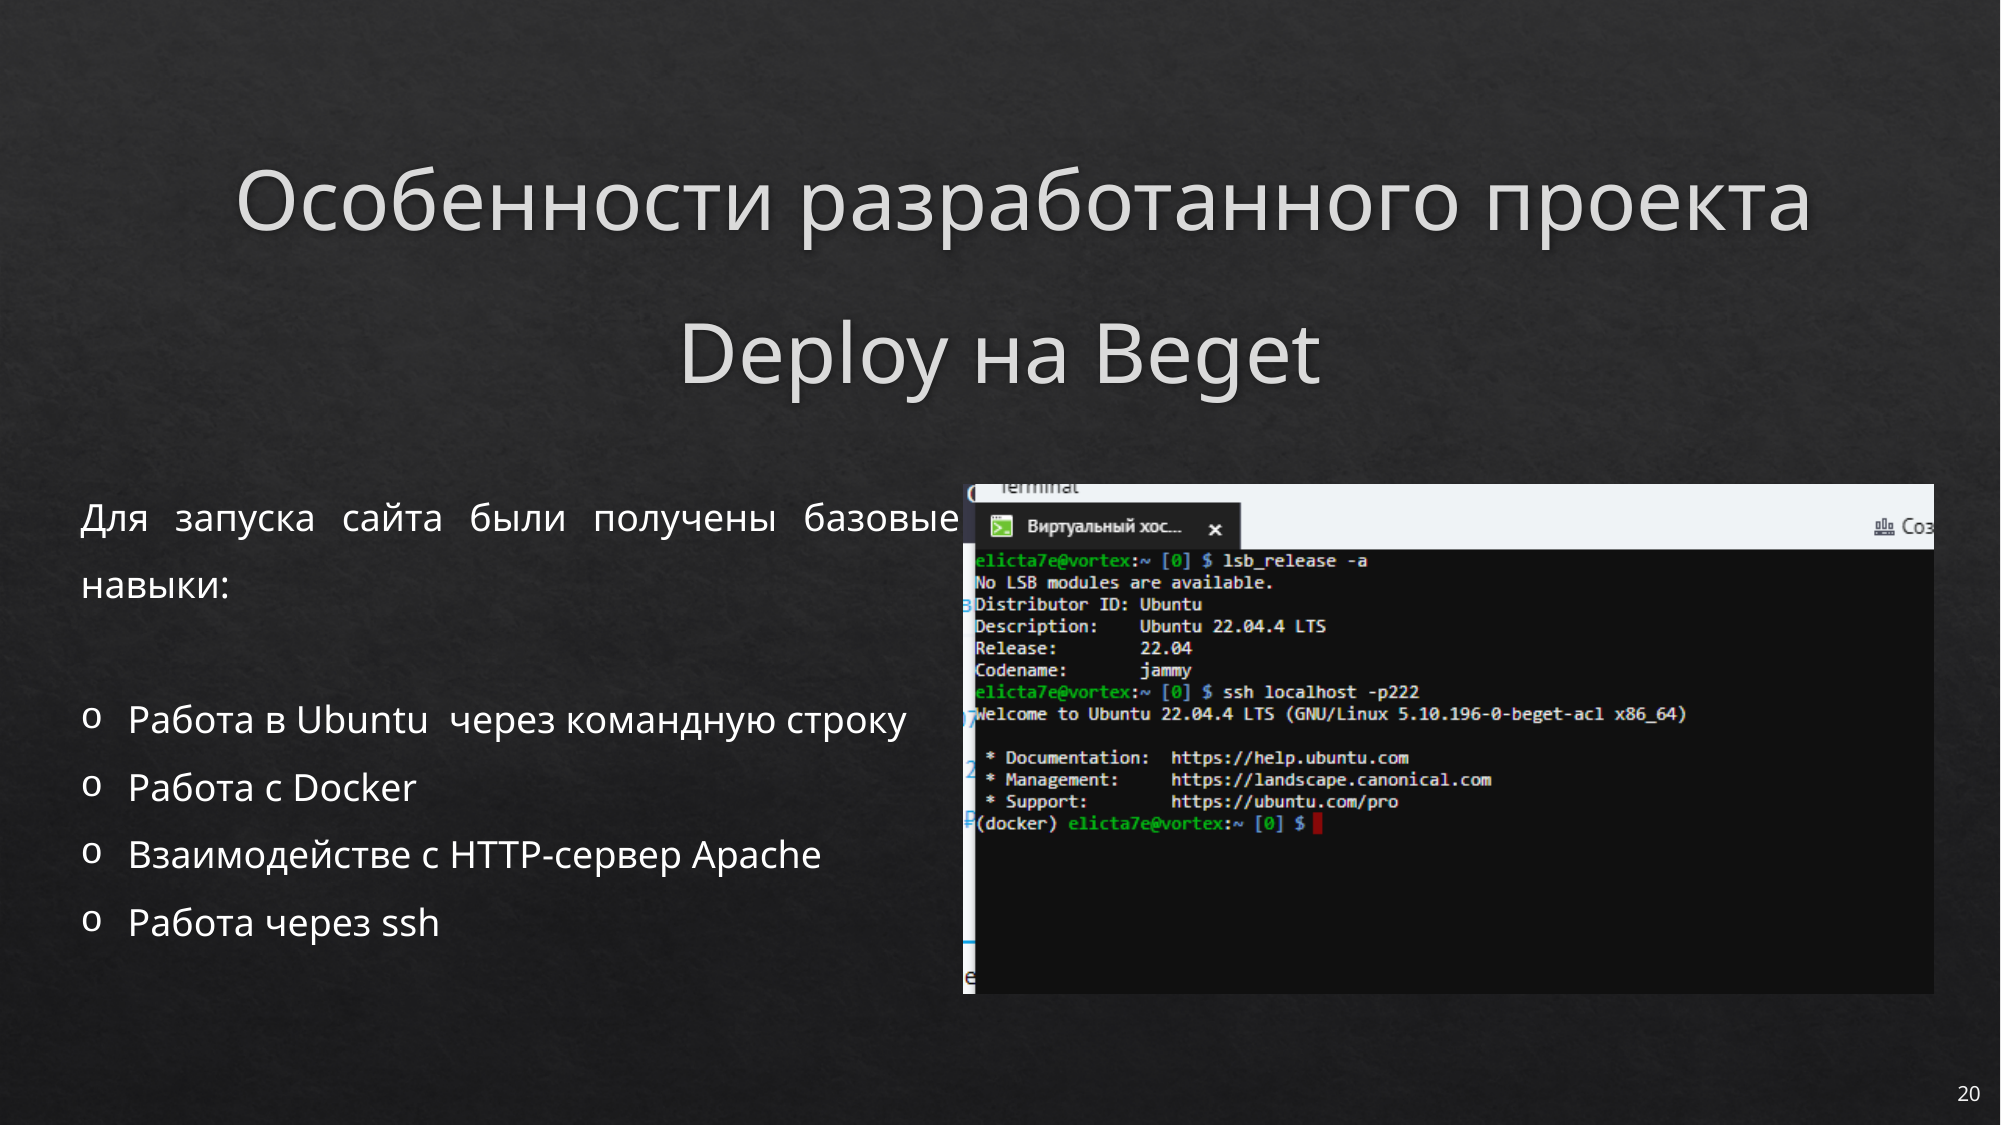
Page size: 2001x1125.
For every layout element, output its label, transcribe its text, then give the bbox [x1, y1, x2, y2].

text_box Особенности разработанного проекта [175, 117, 1875, 278]
title Deploy на Beget [150, 270, 1850, 430]
slide_number 20 [1872, 1065, 1996, 1125]
text_box Для запуска сайта были получены базовые навыки: Работа в Ubuntu через командную строку Работа с Docker Взаимодействе с HTTP-сервер Apache Работа через ssh [65, 419, 976, 952]
picture [963, 484, 1935, 995]
